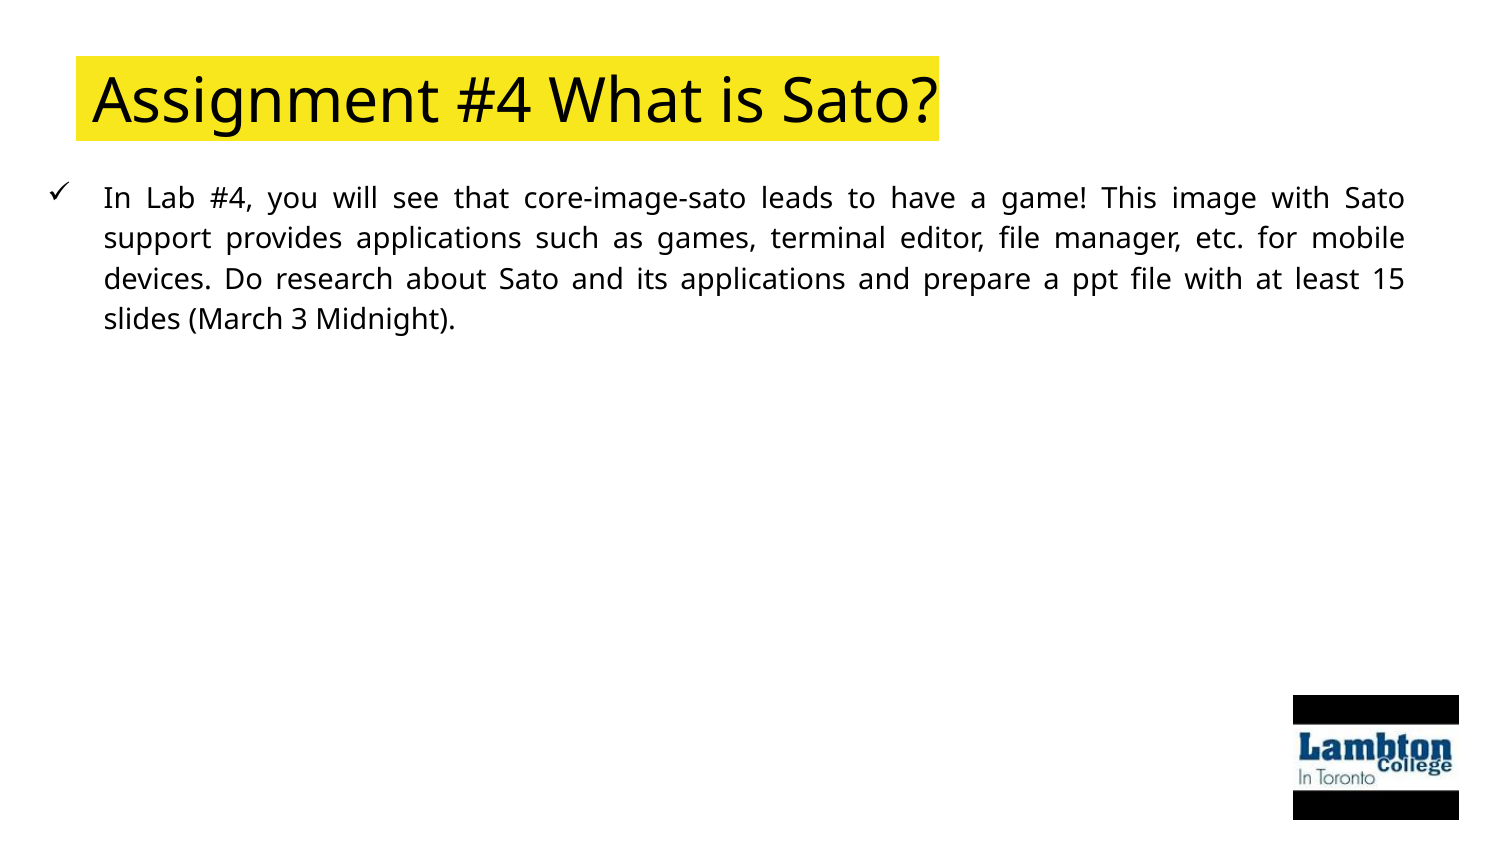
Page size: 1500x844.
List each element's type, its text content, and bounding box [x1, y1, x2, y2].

title Assignment #4 What is Sato? [60, 45, 1459, 140]
picture [1293, 694, 1459, 820]
list In Lab #4, you will see that core-image-sato leads to have a game! This image with Sato support provides applications such as games, terminal editor, file manager, etc. for mobile devices. Do research about Sato and its applications and prepare a ppt file with at least 15 slides (March 3 Midnight). [13, 159, 1422, 844]
